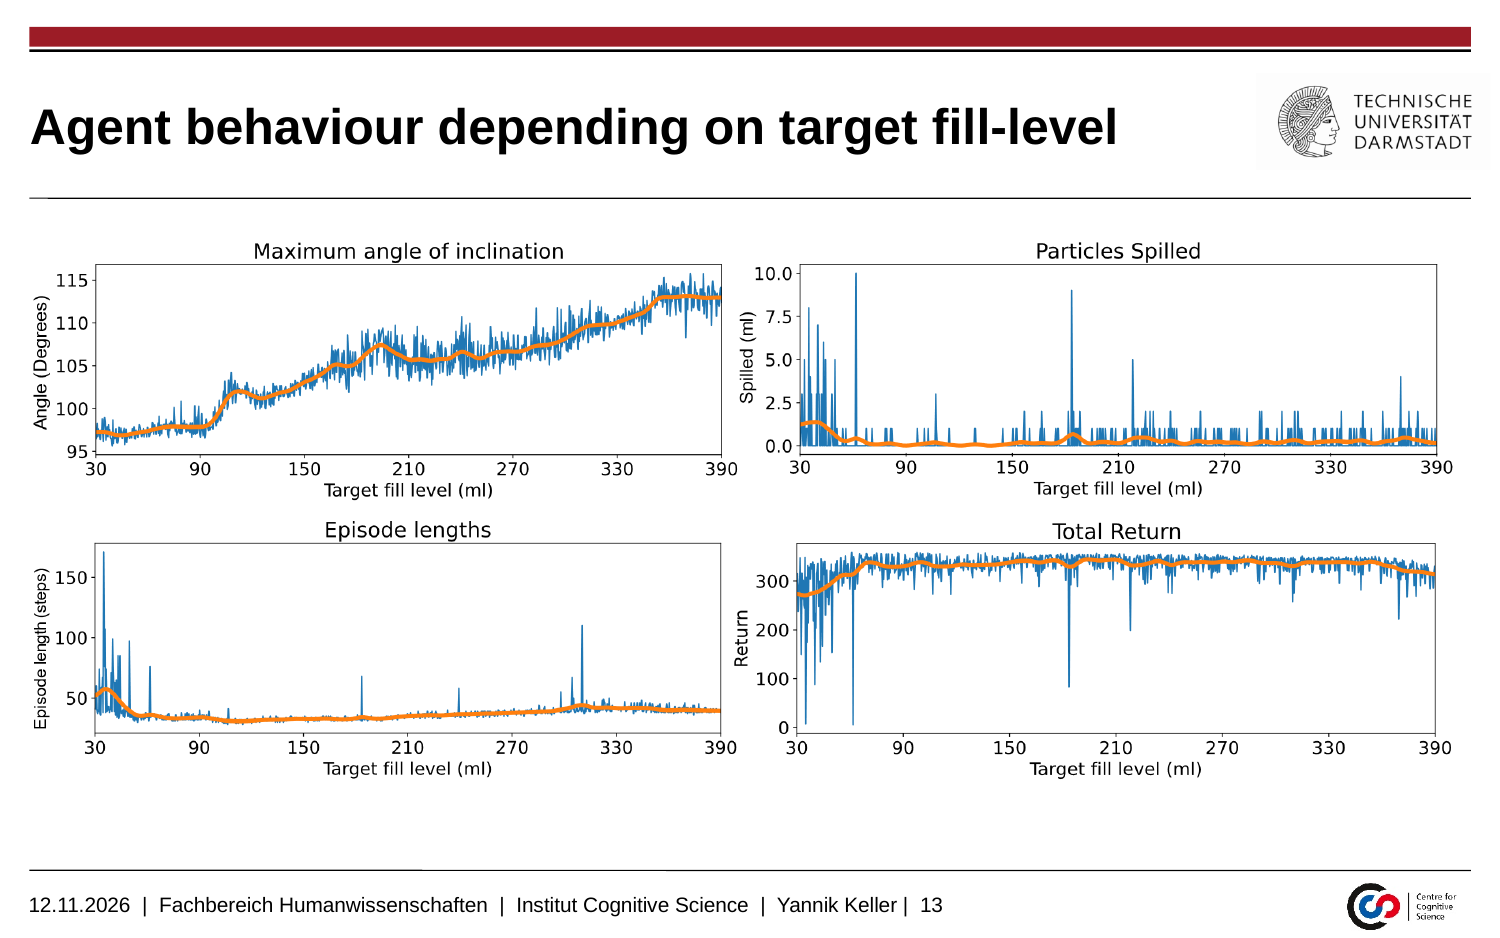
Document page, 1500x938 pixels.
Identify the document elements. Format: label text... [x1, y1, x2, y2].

title Agent behaviour depending on target fill-level [29, 66, 1149, 182]
picture [1256, 73, 1491, 170]
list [29, 239, 1471, 816]
picture [1340, 875, 1463, 938]
